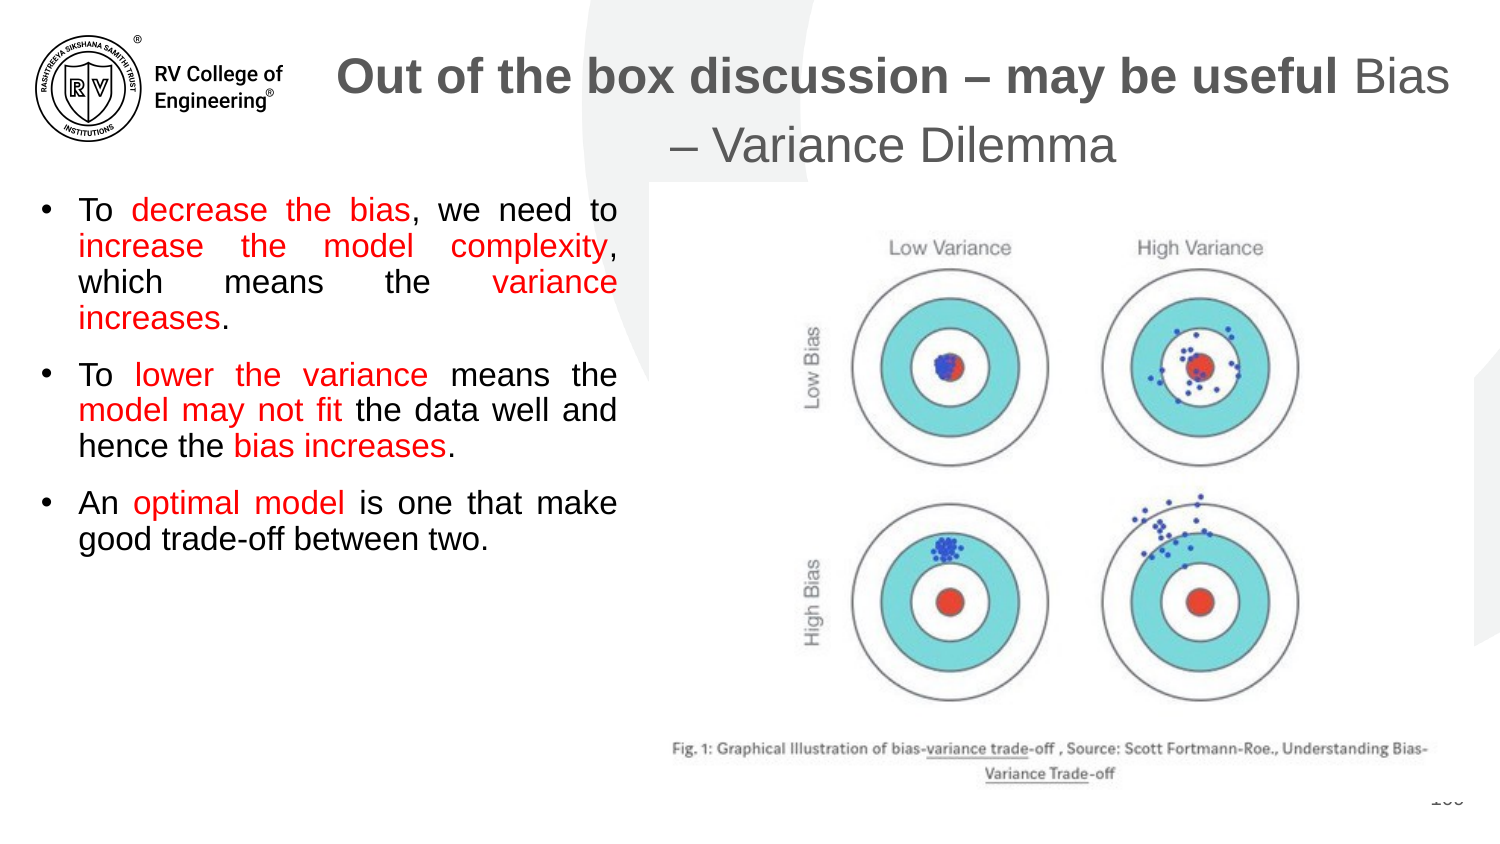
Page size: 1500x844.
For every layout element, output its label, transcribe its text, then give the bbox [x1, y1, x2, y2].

text_box To decrease the bias, we need to increase the model complexity, which means the variance increases. To lower the variance means the model may not fit the data well and hence the bias increases. An optimal model is one that make good trade-off between two. [25, 185, 633, 565]
slide_number 109 [1389, 764, 1480, 830]
picture [0, 0, 1500, 844]
list Out of the box discussion – may be useful Bias – Variance Dilemma [306, 19, 1480, 132]
